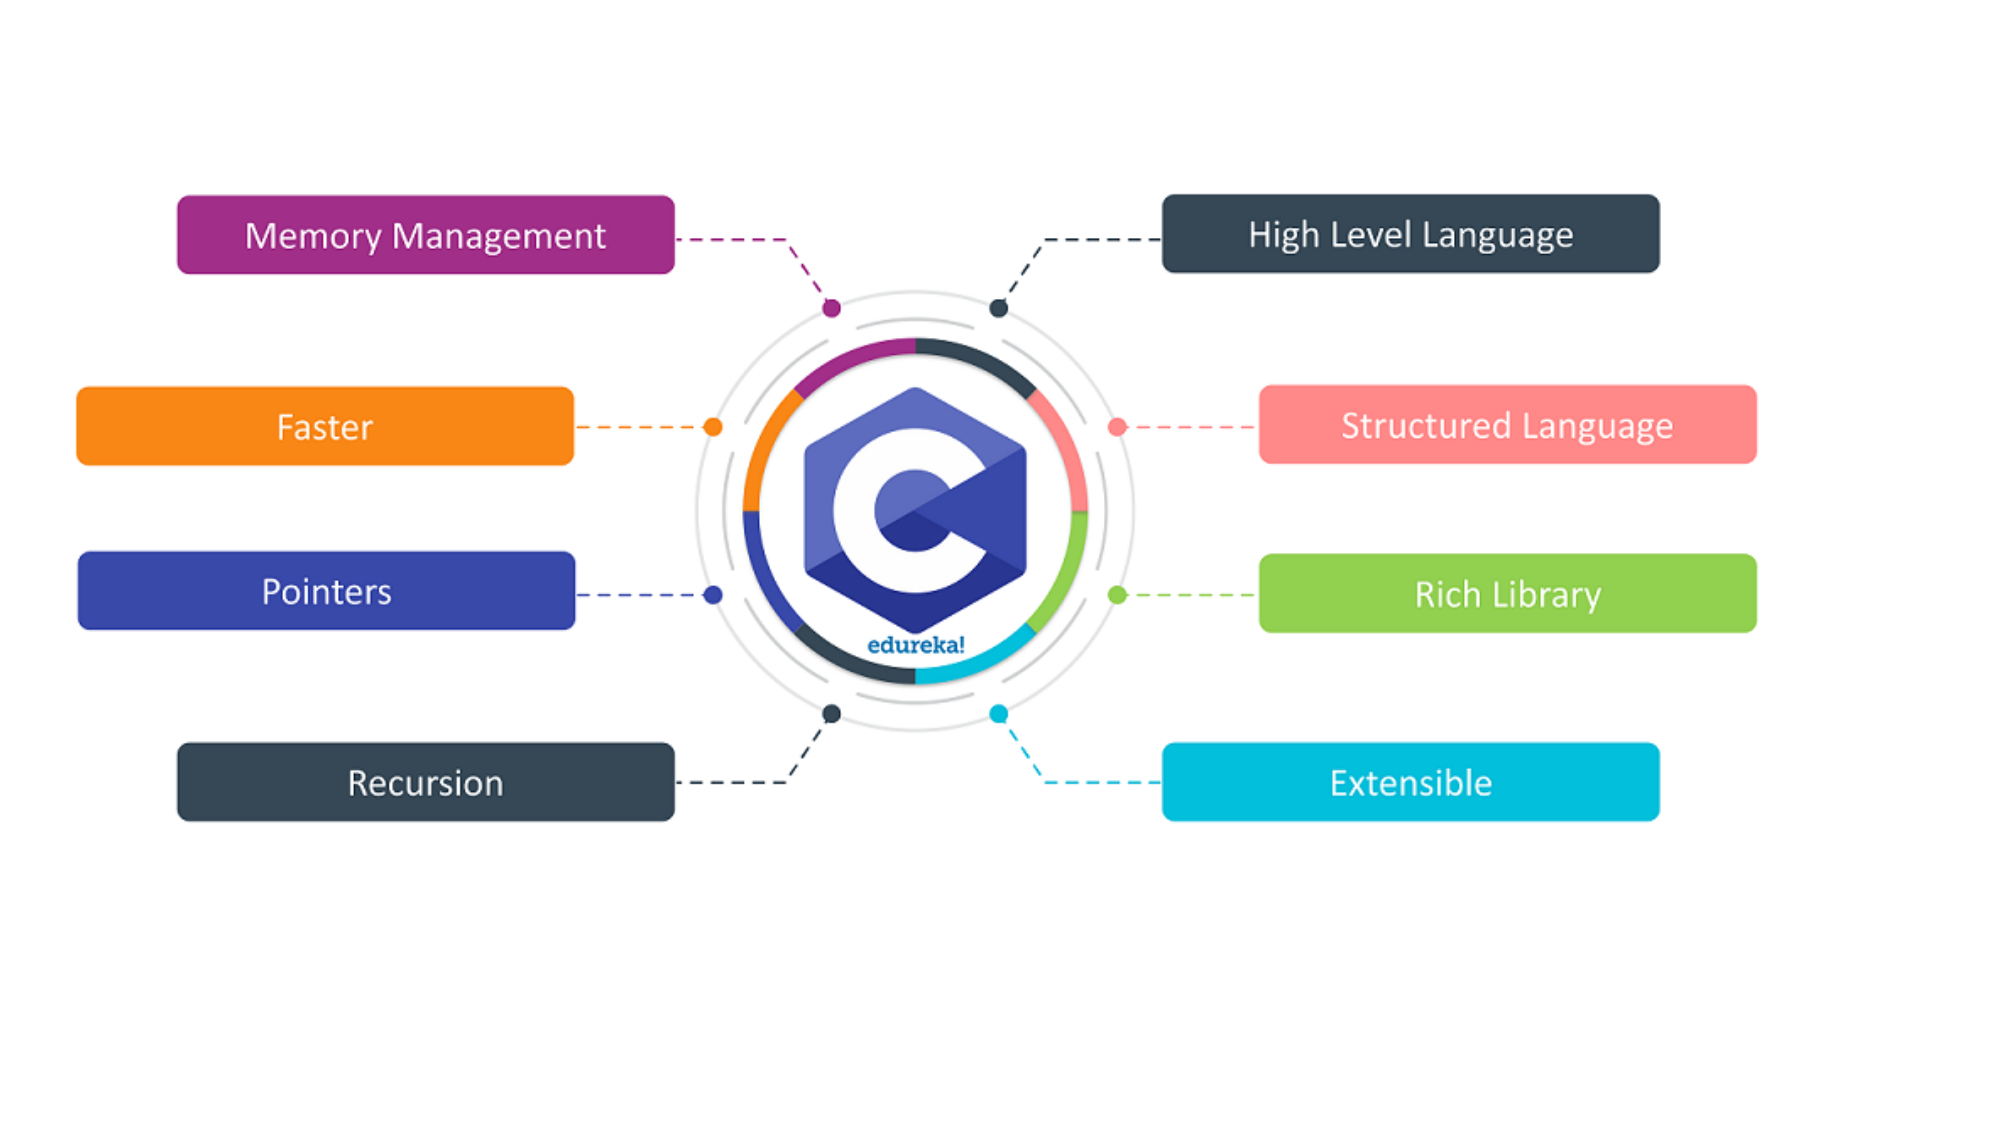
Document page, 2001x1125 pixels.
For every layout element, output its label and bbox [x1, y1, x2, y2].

picture [75, 193, 1759, 830]
